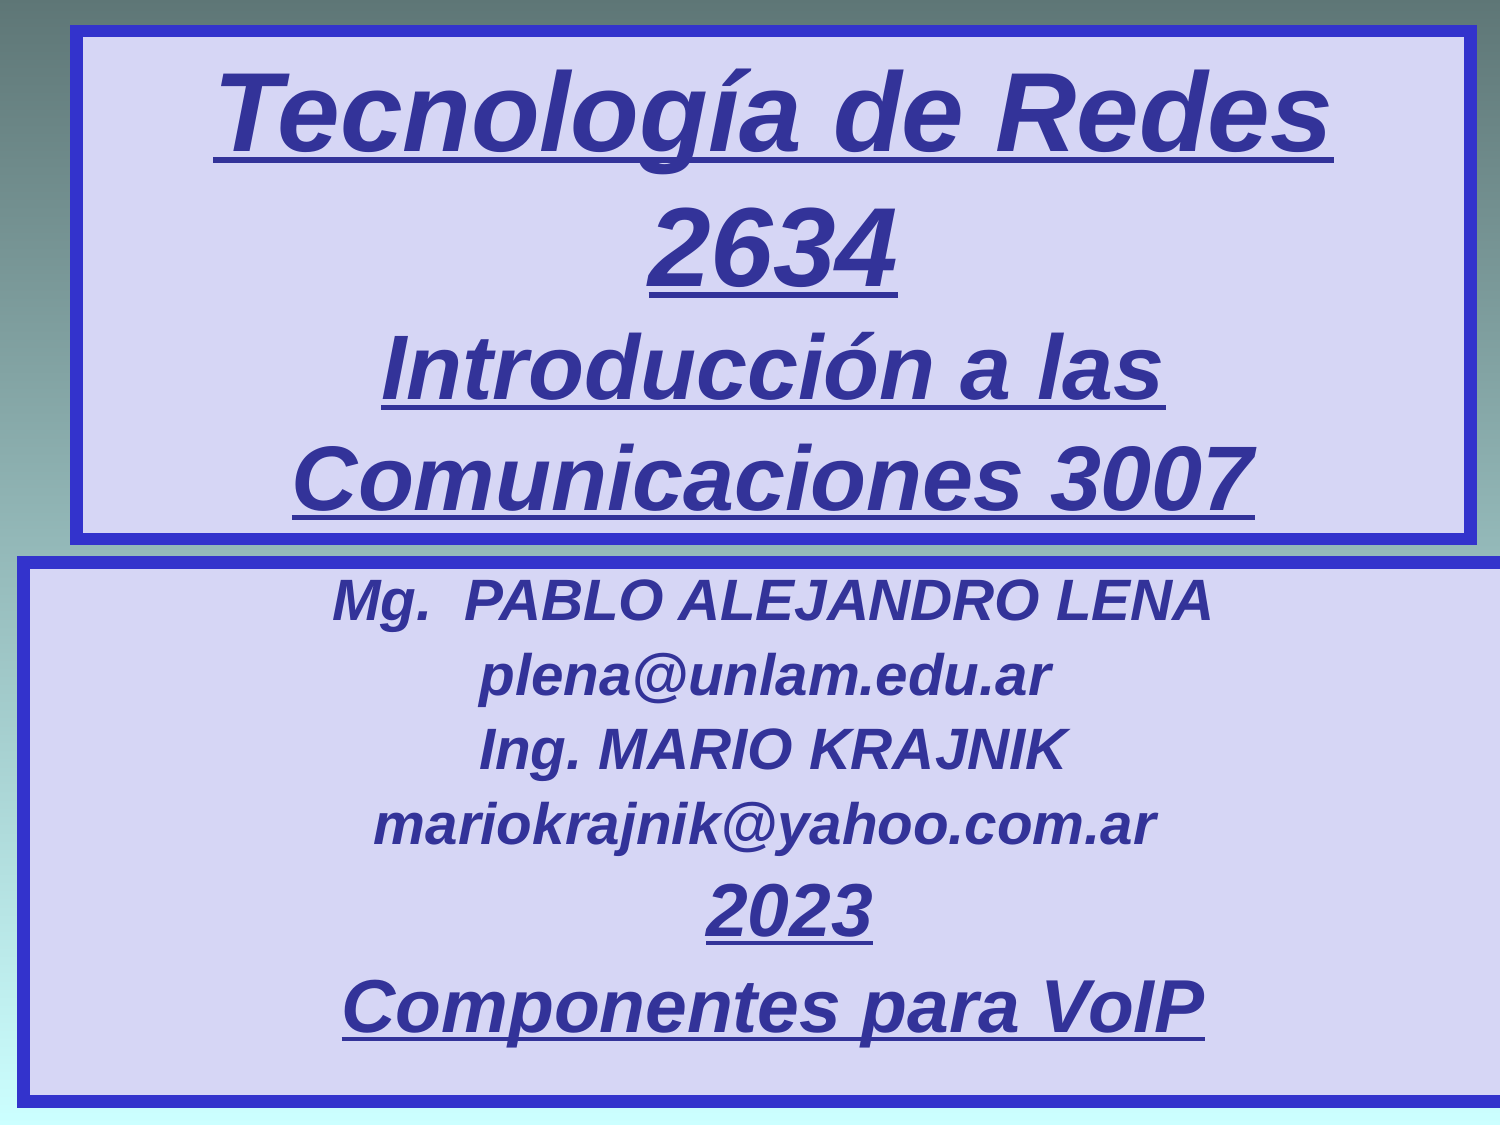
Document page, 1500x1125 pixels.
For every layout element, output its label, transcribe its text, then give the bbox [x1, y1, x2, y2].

title Tecnología de Redes 2634 Introducción a las Comunicaciones 3007 [76, 30, 1471, 540]
subtitle Mg. PABLO ALEJANDRO LENA plena@unlam.edu.ar Ing. MARIO KRAJNIK mariokrajnik@yahoo.com.ar 2023 Componentes para VoIP [23, 562, 1500, 1102]
